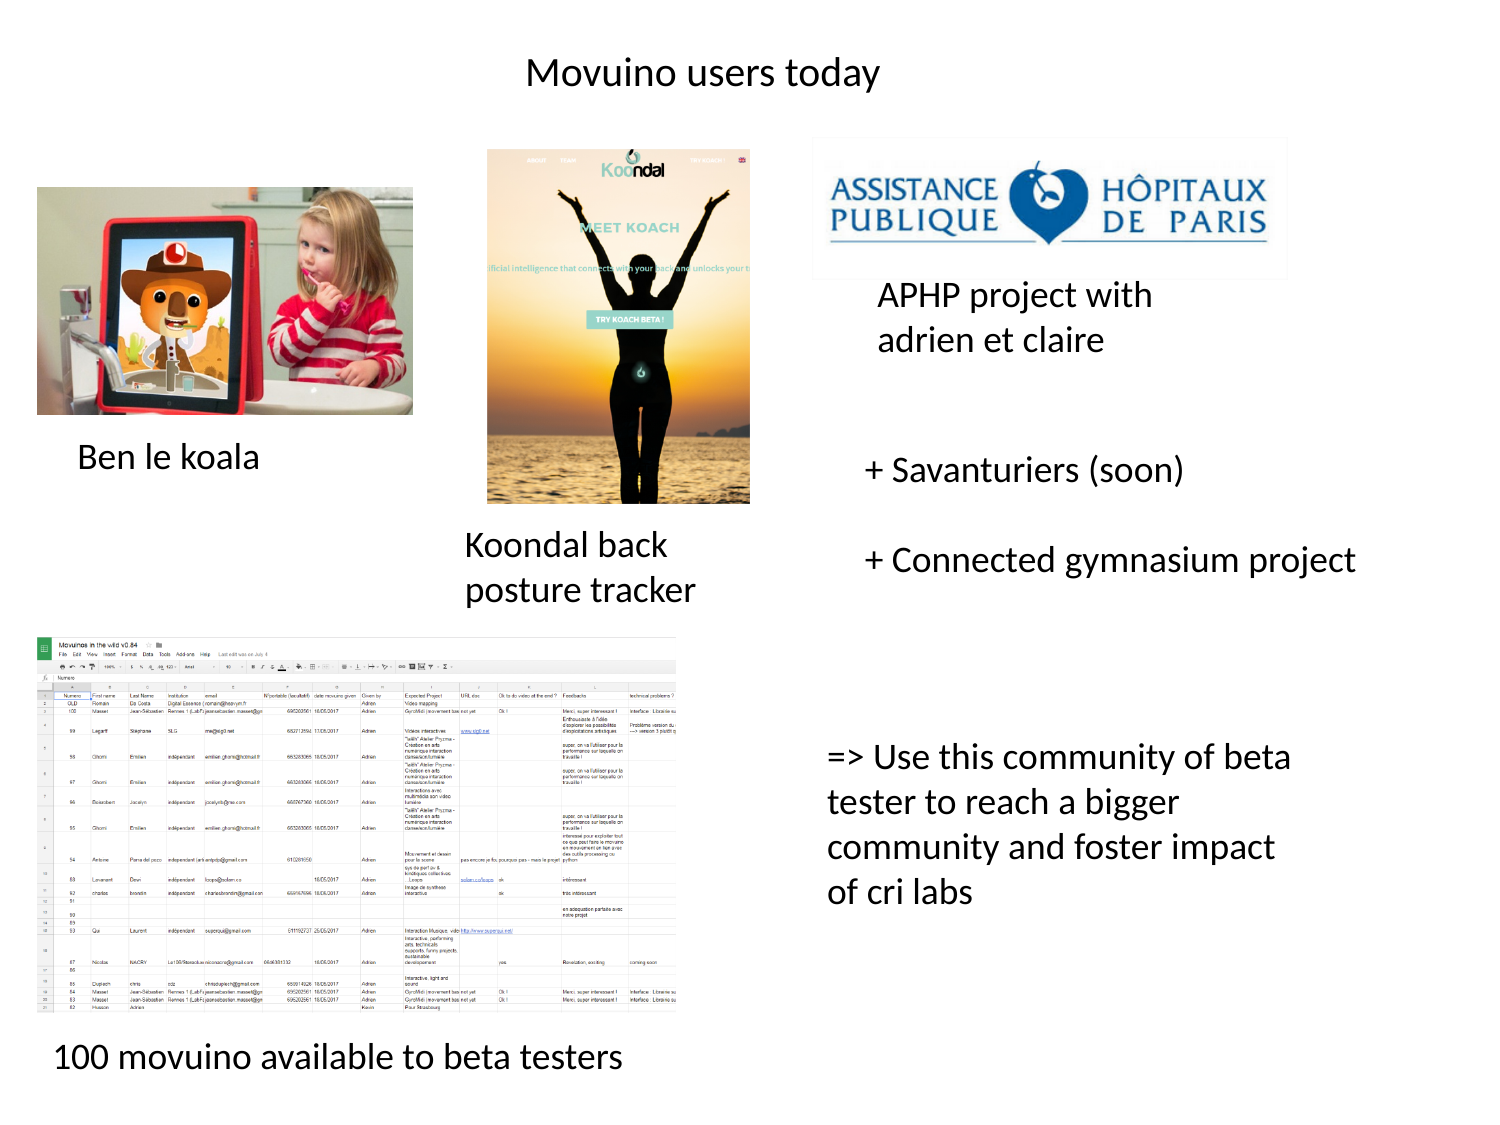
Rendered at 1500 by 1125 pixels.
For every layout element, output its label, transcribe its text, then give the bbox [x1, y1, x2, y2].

text_box Ben le koala [62, 424, 338, 485]
text_box Koondal back posture tracker [450, 512, 725, 618]
text_box + Savanturiers (soon) + Connected gymnasium project [849, 437, 1400, 588]
picture [487, 149, 751, 504]
text_box => Use this community of beta tester to reach a bigger community and foster impact of cri labs [812, 724, 1325, 920]
text_box APHP project with adrien et claire [862, 288, 1263, 368]
text_box Movuino users today [200, 37, 1225, 103]
text_box 100 movuino available to beta testers [37, 1024, 650, 1085]
picture [37, 637, 676, 1013]
picture [37, 187, 413, 416]
picture [812, 137, 1288, 280]
